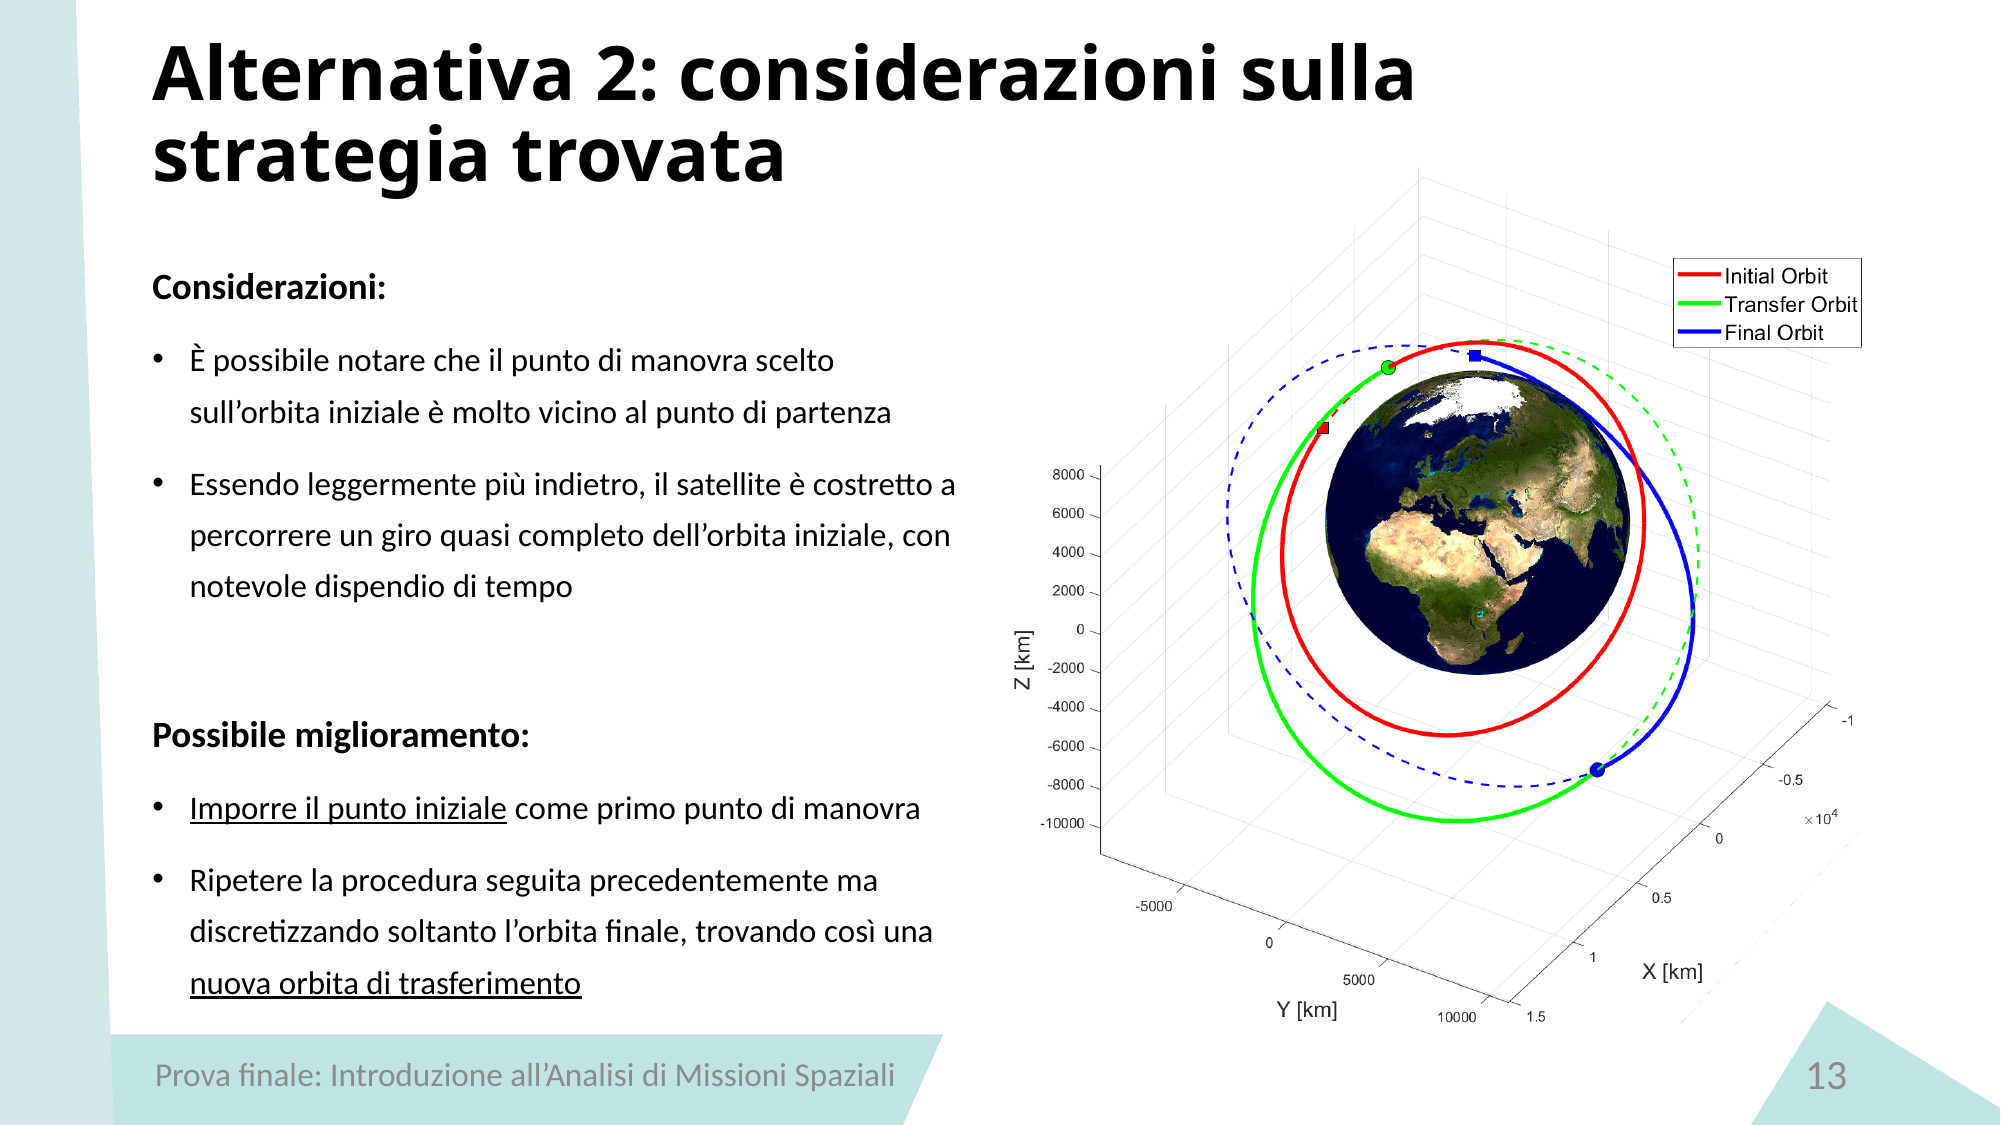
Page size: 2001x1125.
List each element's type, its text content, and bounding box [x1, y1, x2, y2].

list Considerazioni: È possibile notare che il punto di manovra scelto sull’orbita iniziale è molto vicino al punto di partenza Essendo leggermente più indietro, il satellite è costretto a percorrere un giro quasi completo dell’orbita iniziale, con notevole dispendio di tempo Possibile miglioramento: Imporre il punto iniziale come primo punto di manovra Ripetere la procedura seguita precedentemente ma discretizzando soltanto l’orbita finale, trovando così una nuova orbita di trasferimento [137, 213, 988, 1014]
picture [0, 0, 2001, 1125]
slide_number 13 [1412, 1042, 1863, 1103]
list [1012, 165, 1863, 1024]
footer Prova finale: Introduzione all’Analisi di Missioni Spaziali [137, 1044, 915, 1101]
title Alternativa 2: considerazioni sulla strategia trovata [137, 68, 1663, 165]
